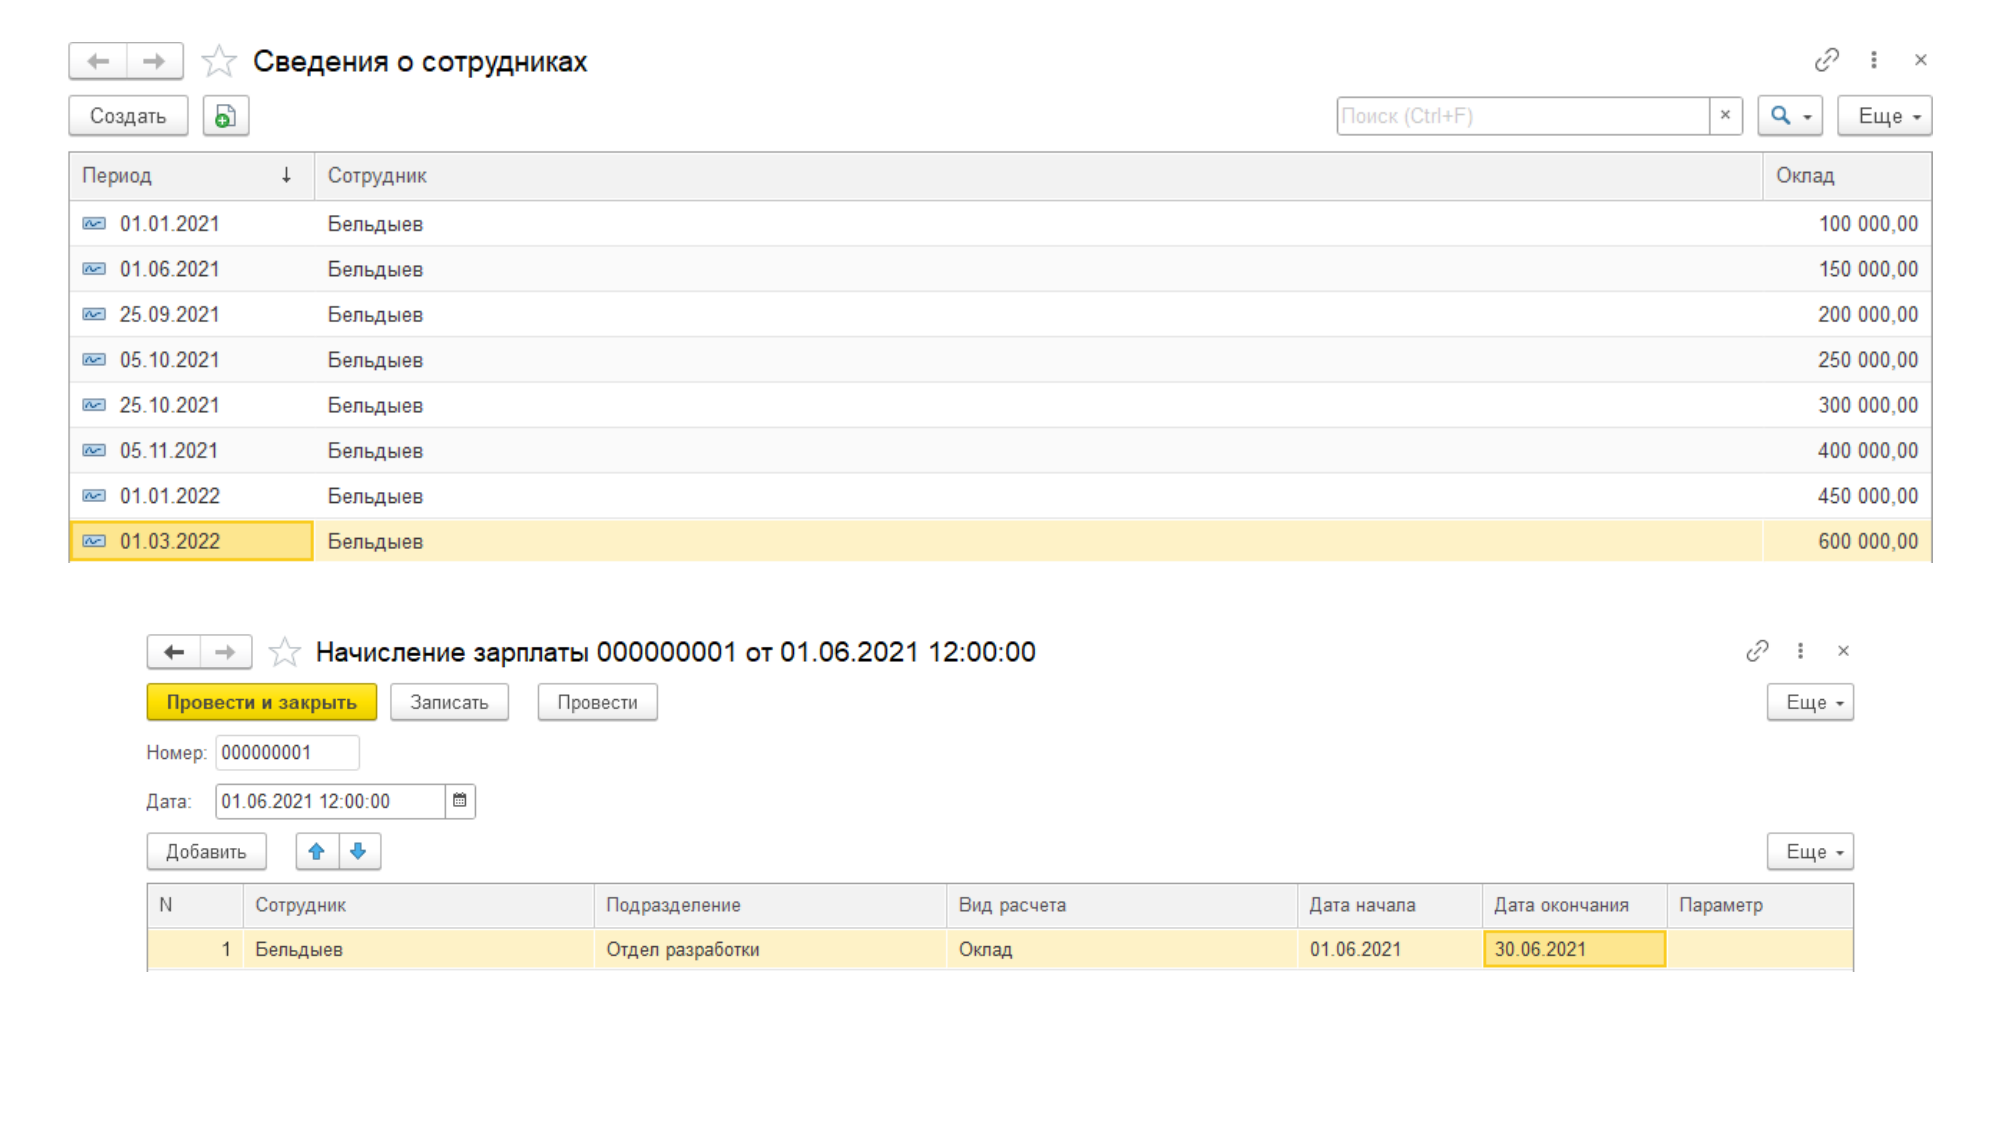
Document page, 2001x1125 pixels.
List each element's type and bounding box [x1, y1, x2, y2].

picture [67, 42, 1933, 563]
picture [144, 633, 1856, 972]
